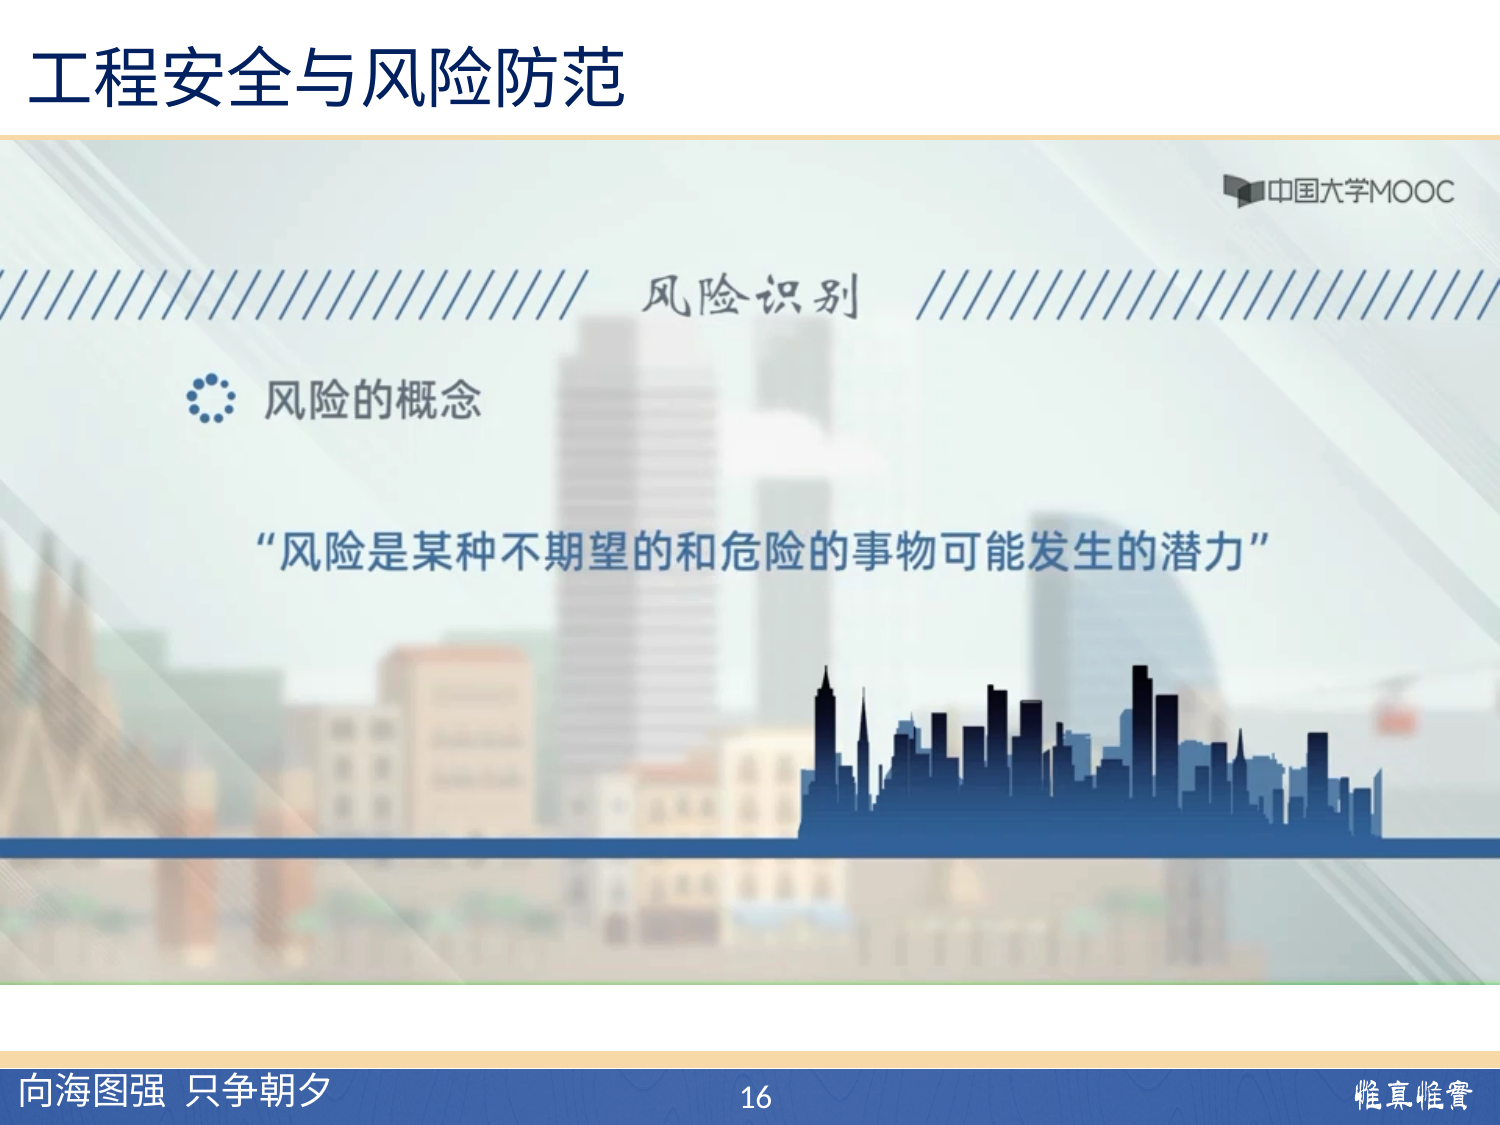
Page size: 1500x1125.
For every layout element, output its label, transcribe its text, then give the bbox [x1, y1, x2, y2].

text_box 工程安全与风险防范 [11, 28, 643, 124]
slide_number 16 [586, 1065, 925, 1125]
picture [0, 140, 1500, 985]
